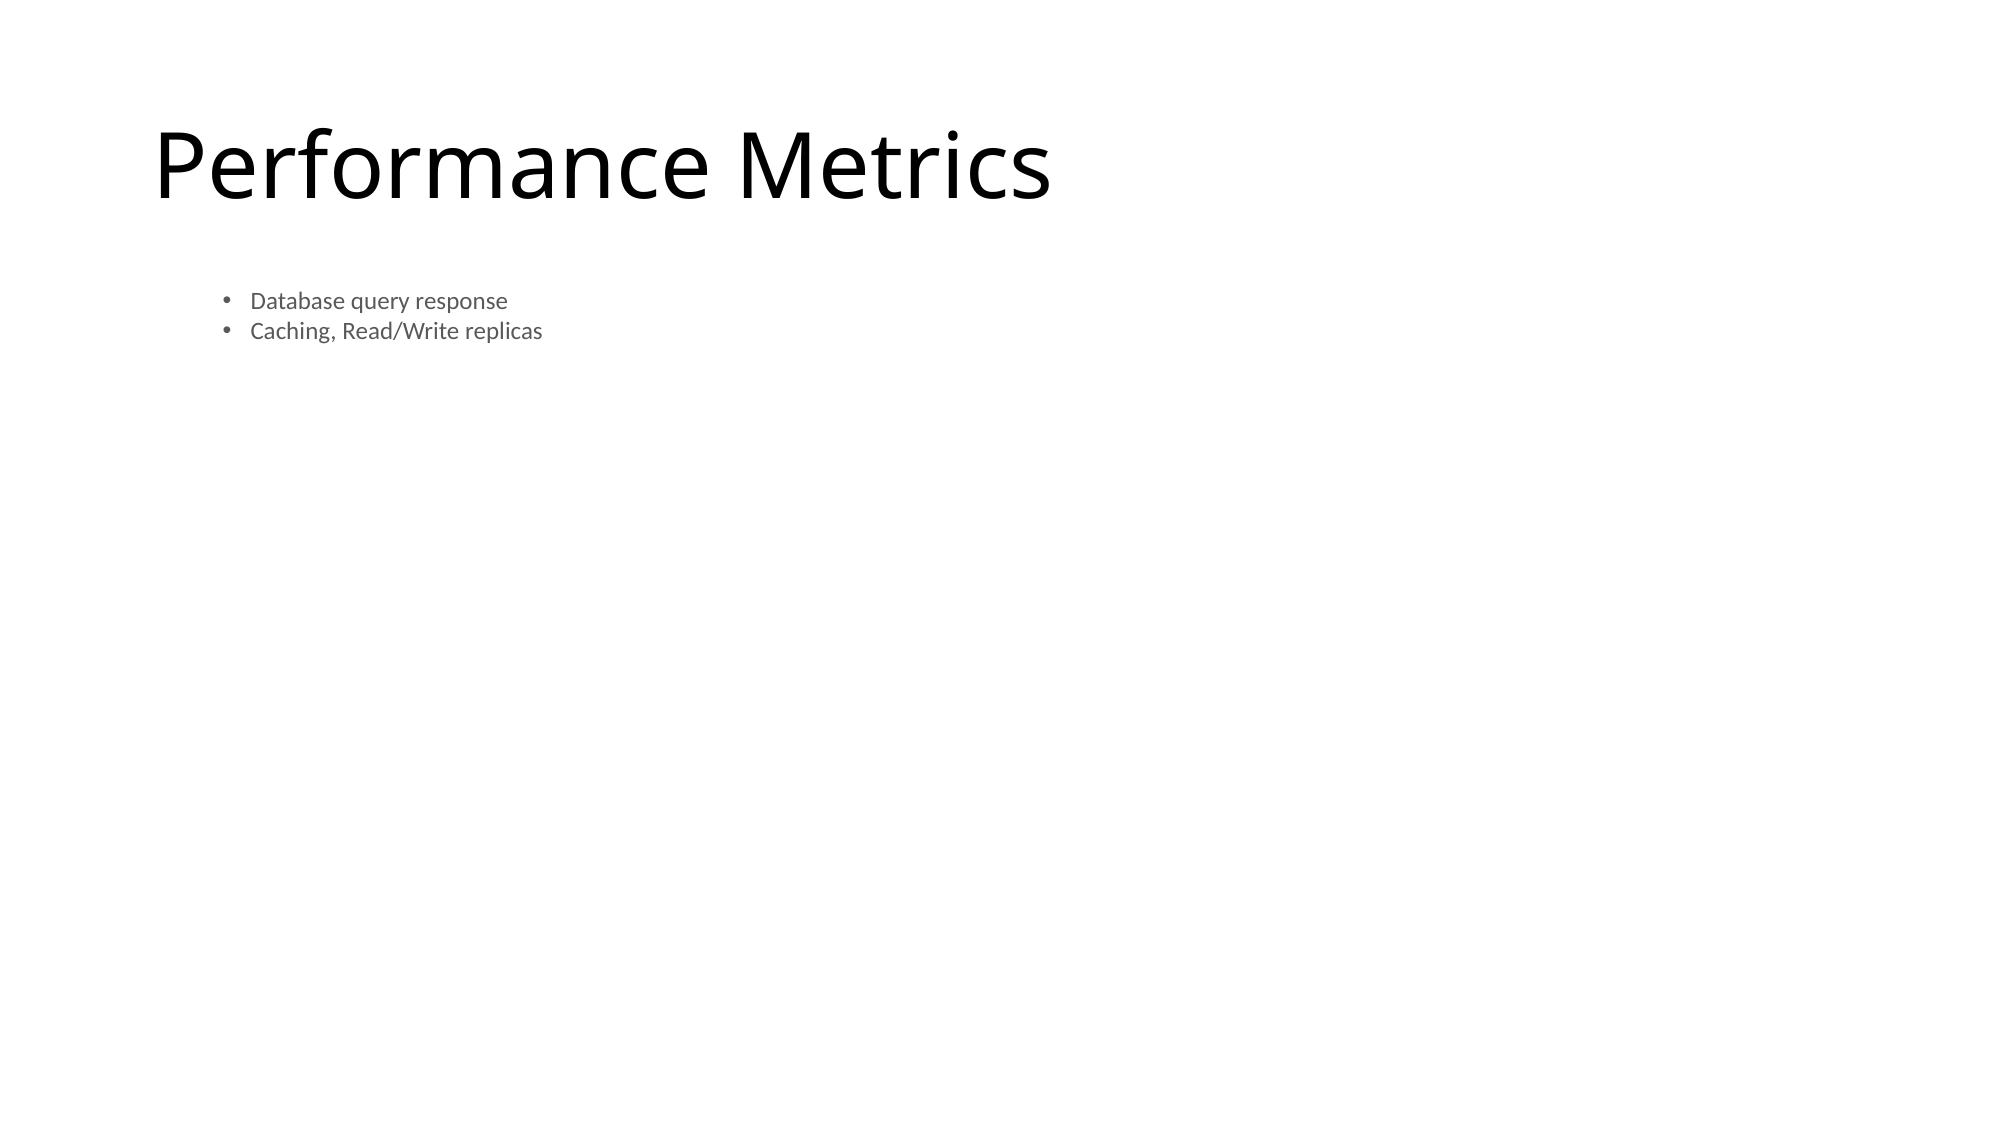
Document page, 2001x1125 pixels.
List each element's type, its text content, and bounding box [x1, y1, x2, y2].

text_box Database query response Caching, Read/Write replicas [222, 277, 1153, 412]
title Performance Metrics [137, 59, 1863, 278]
